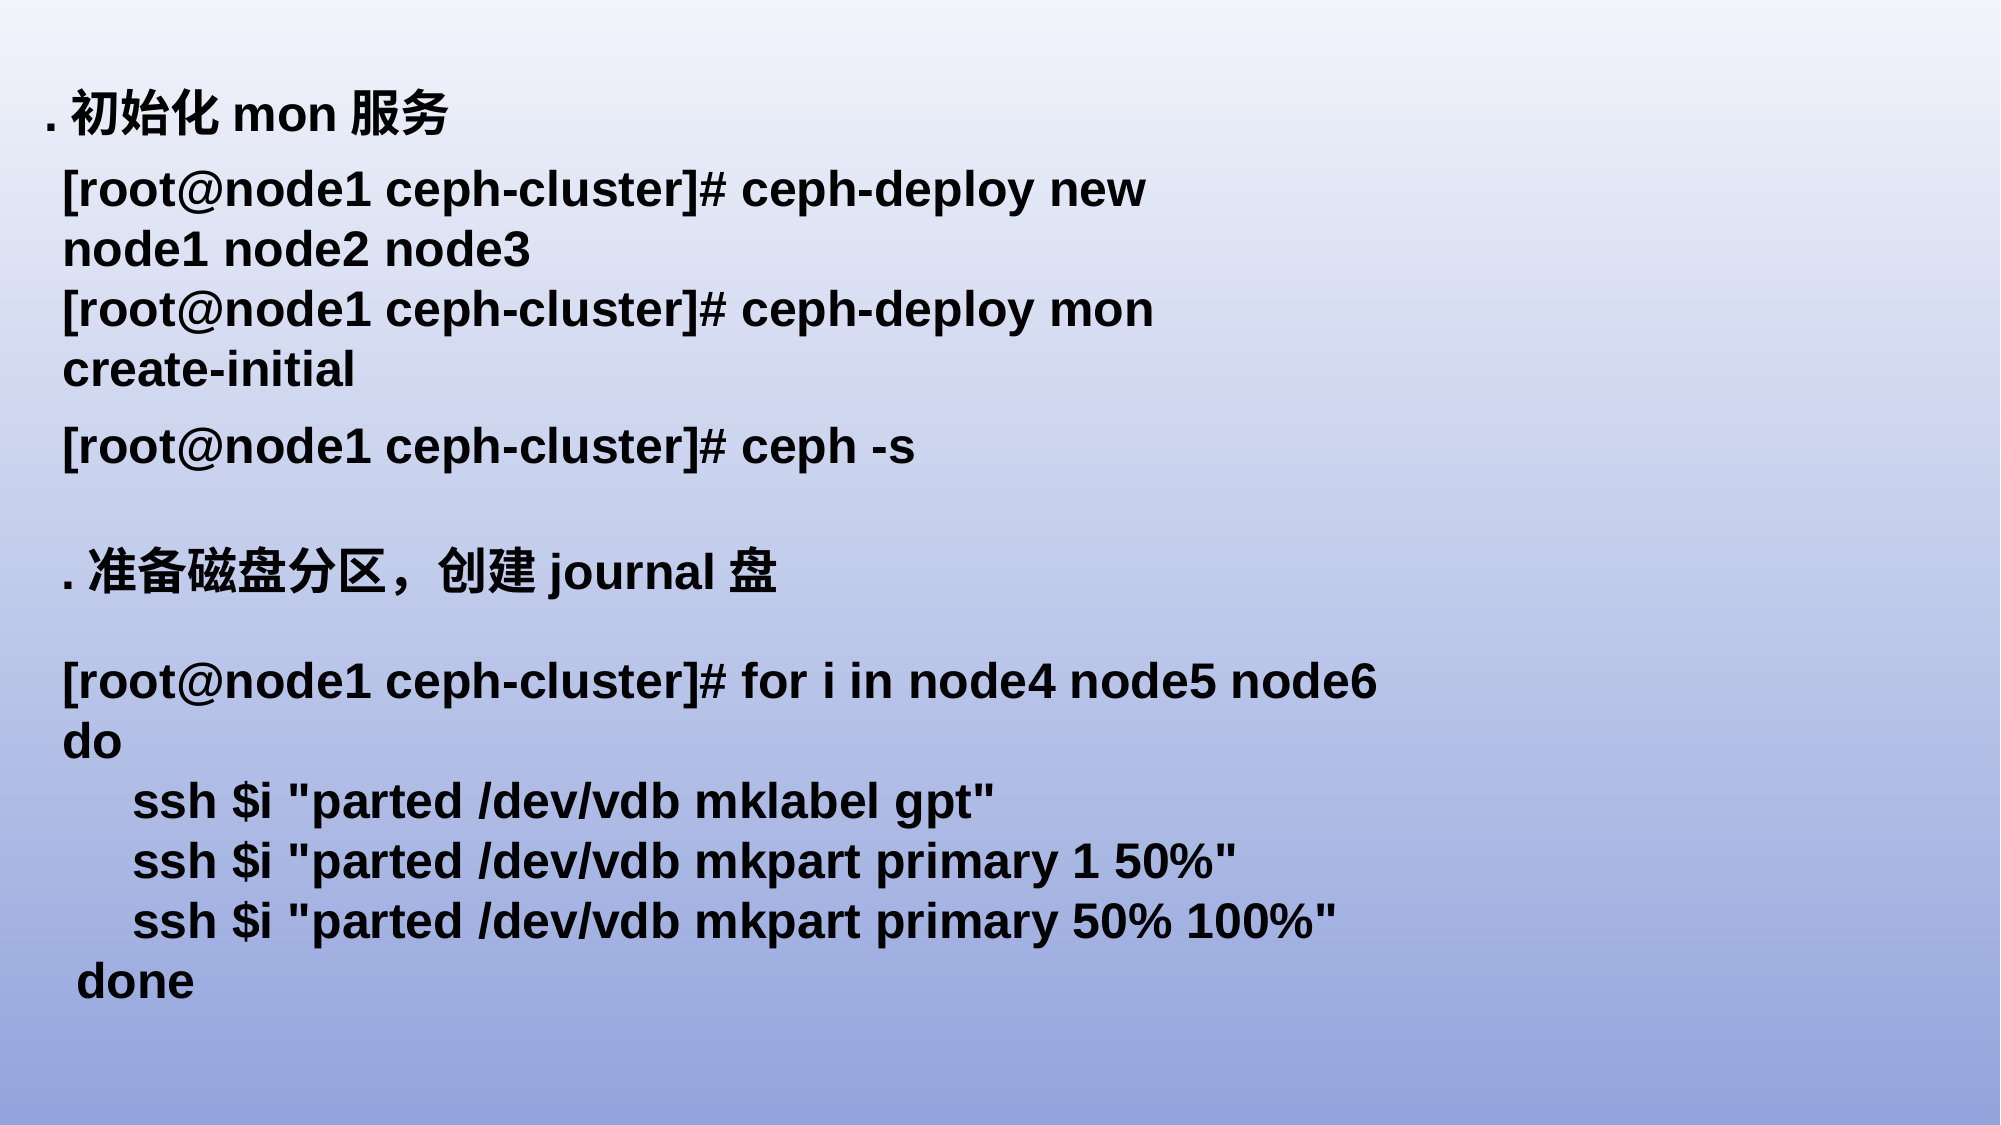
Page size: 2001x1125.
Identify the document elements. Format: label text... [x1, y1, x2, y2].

text_box [root@node1 ceph-cluster]# ceph -s [47, 406, 1209, 481]
text_box .准备磁盘分区，创建journal盘 [47, 532, 794, 607]
text_box .初始化mon服务 [29, 73, 465, 149]
text_box [root@node1 ceph-cluster]# for i in node4 node5 node6 do ssh $i "parted /dev/vdb mklabel gpt" ssh $i "parted /dev/vdb mkpart primary 1 50%" ssh $i "parted /dev/vdb mkpart primary 50% 100%" done [47, 641, 1424, 1016]
text_box [root@node1 ceph-cluster]# ceph-deploy new node1 node2 node3 [root@node1 ceph-cluster]# ceph-deploy mon create-initial [47, 148, 1209, 404]
